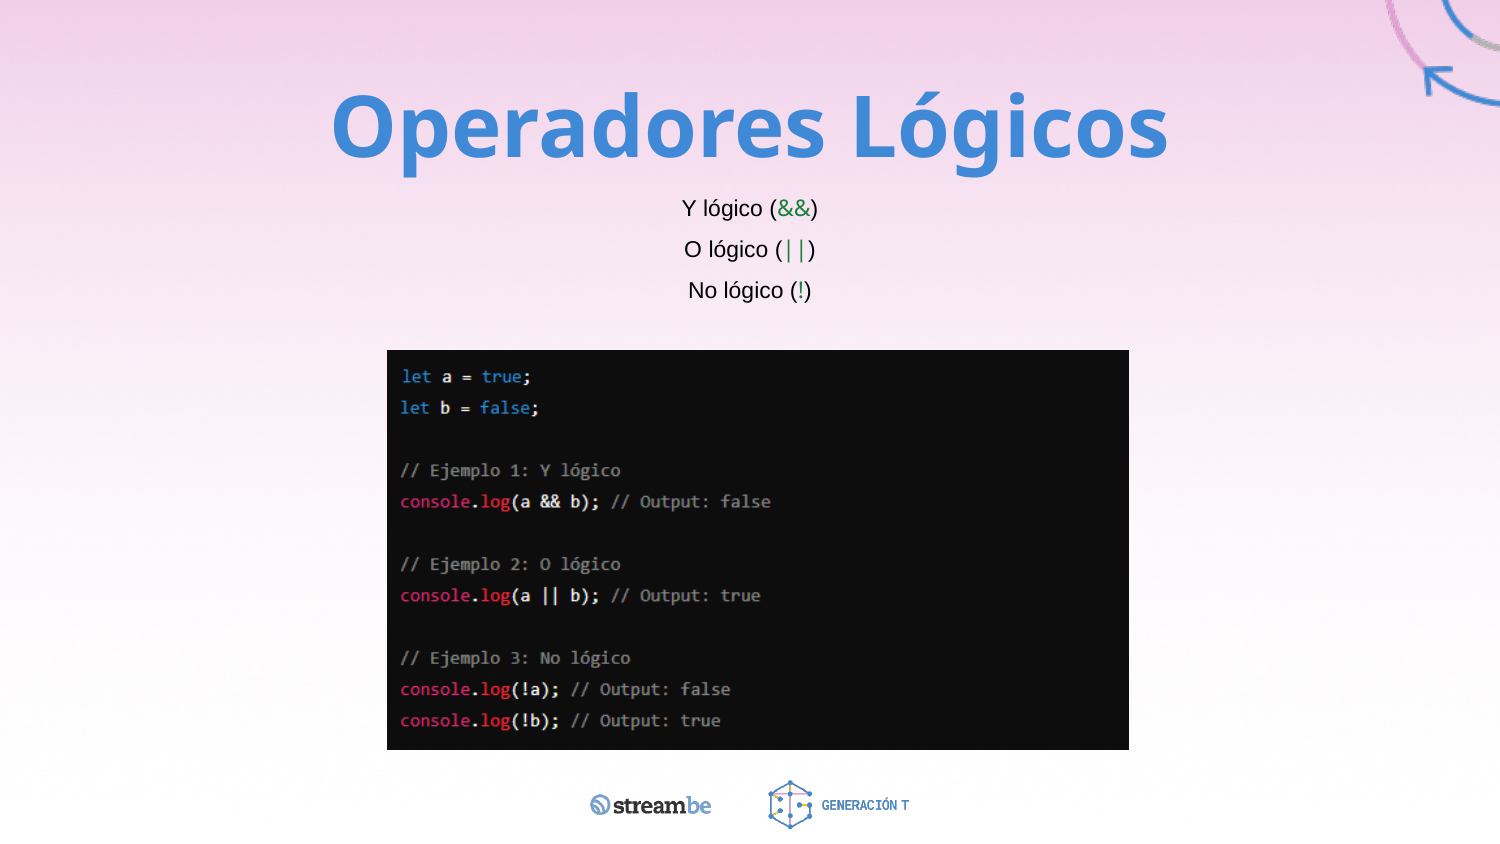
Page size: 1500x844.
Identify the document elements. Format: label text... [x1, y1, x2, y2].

picture [0, 0, 1500, 844]
title Operadores Lógicos [187, 27, 1313, 182]
subtitle Y lógico (&&) O lógico (||) No lógico (!) [187, 190, 1313, 395]
